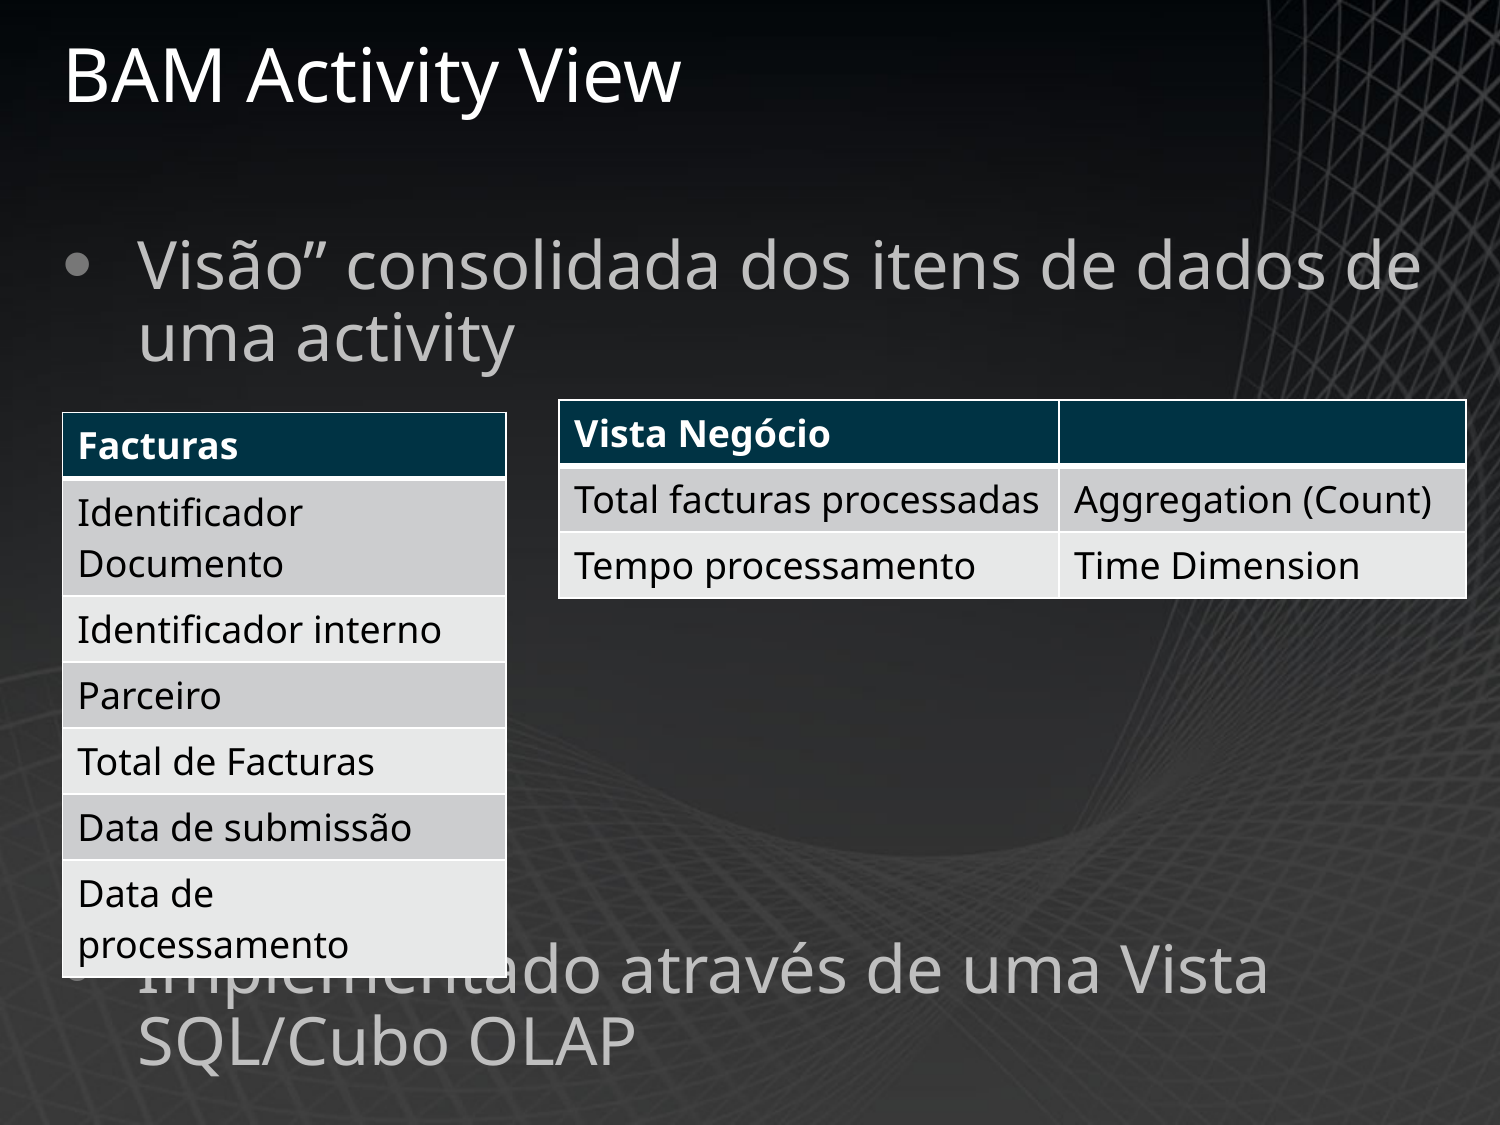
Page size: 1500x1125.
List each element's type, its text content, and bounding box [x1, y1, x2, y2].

table_cell Data de submissão [63, 795, 505, 859]
table_cell Total facturas processadas [560, 469, 1058, 531]
table_cell Identificador interno [63, 597, 505, 661]
table_cell Parceiro [63, 663, 505, 727]
table_cell Total de Facturas [63, 729, 505, 793]
table_header Vista Negócio [560, 401, 1058, 463]
table_cell Data de processamento [63, 861, 505, 976]
table_cell Tempo processamento [560, 533, 1058, 597]
list Visão” consolidada dos itens de dados de uma activity Implementado através de uma Vista SQL/Cubo OLAP [62, 231, 1438, 1017]
table_cell Aggregation (Count) [1060, 469, 1465, 531]
table_cell Identificador Documento [63, 481, 505, 595]
title BAM Activity View [62, 37, 1438, 120]
picture [0, 0, 1500, 1125]
table_header [1060, 401, 1465, 463]
table_cell Time Dimension [1060, 533, 1465, 597]
table_header Facturas [63, 413, 505, 476]
